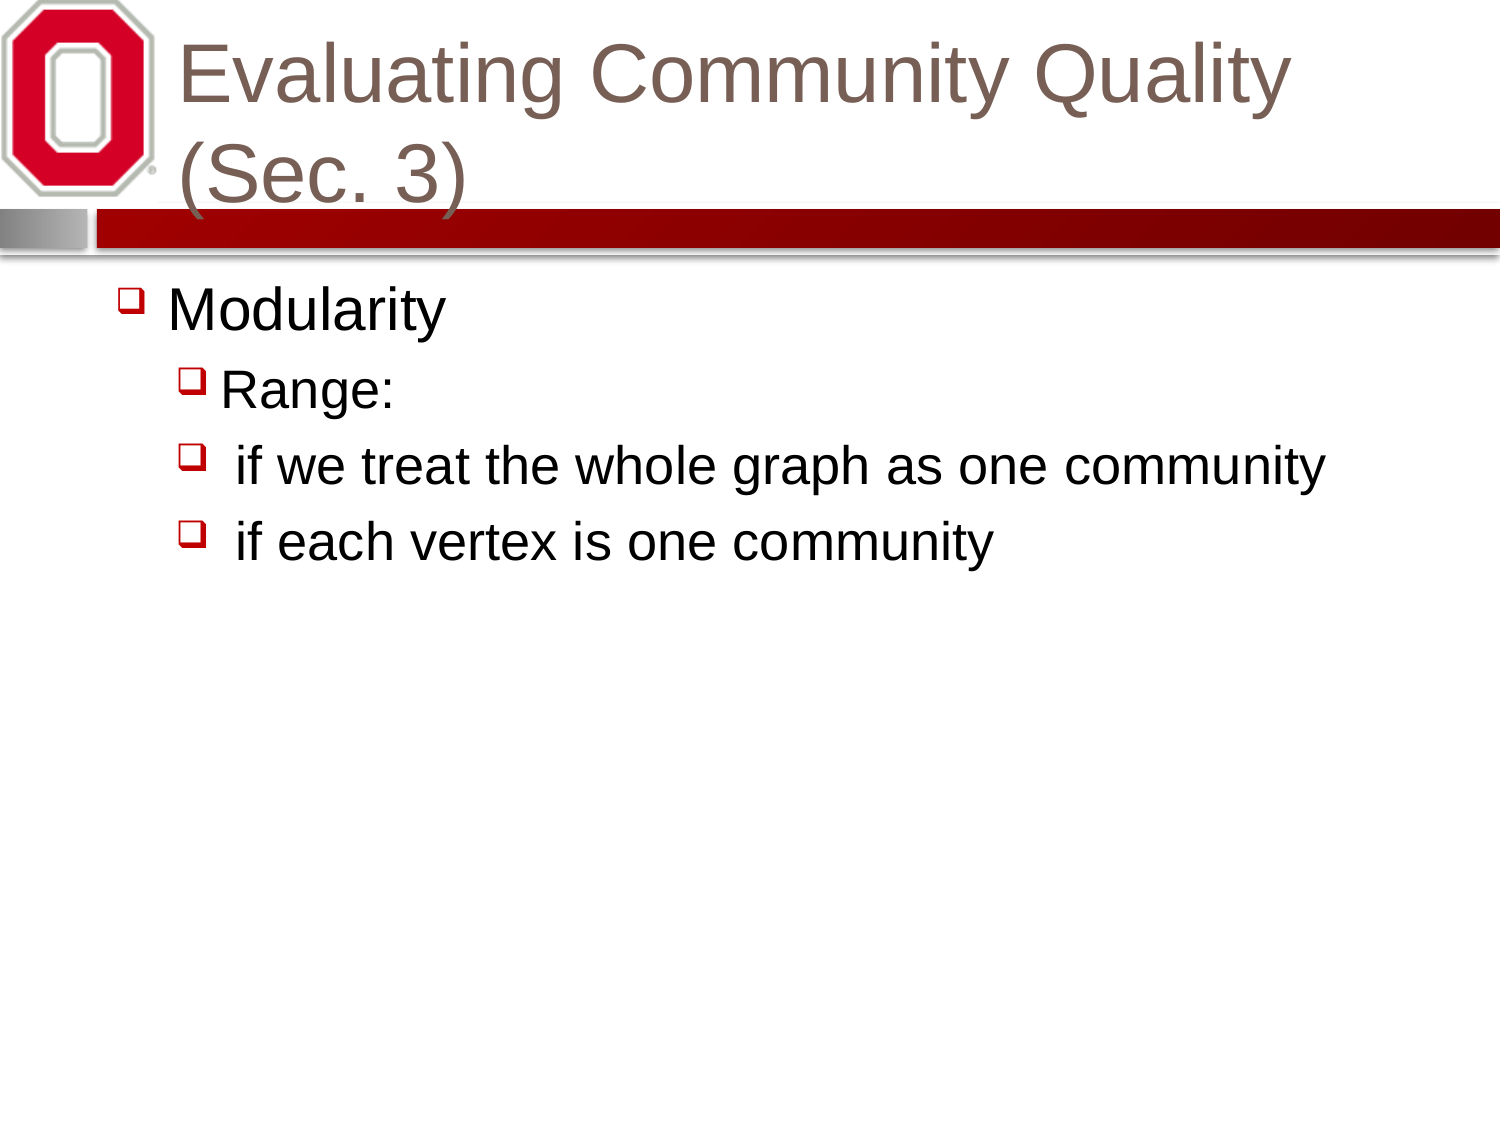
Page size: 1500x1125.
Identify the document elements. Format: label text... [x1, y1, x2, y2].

title Evaluating Community Quality (Sec. 3) [162, 37, 1439, 201]
picture [0, 0, 158, 208]
